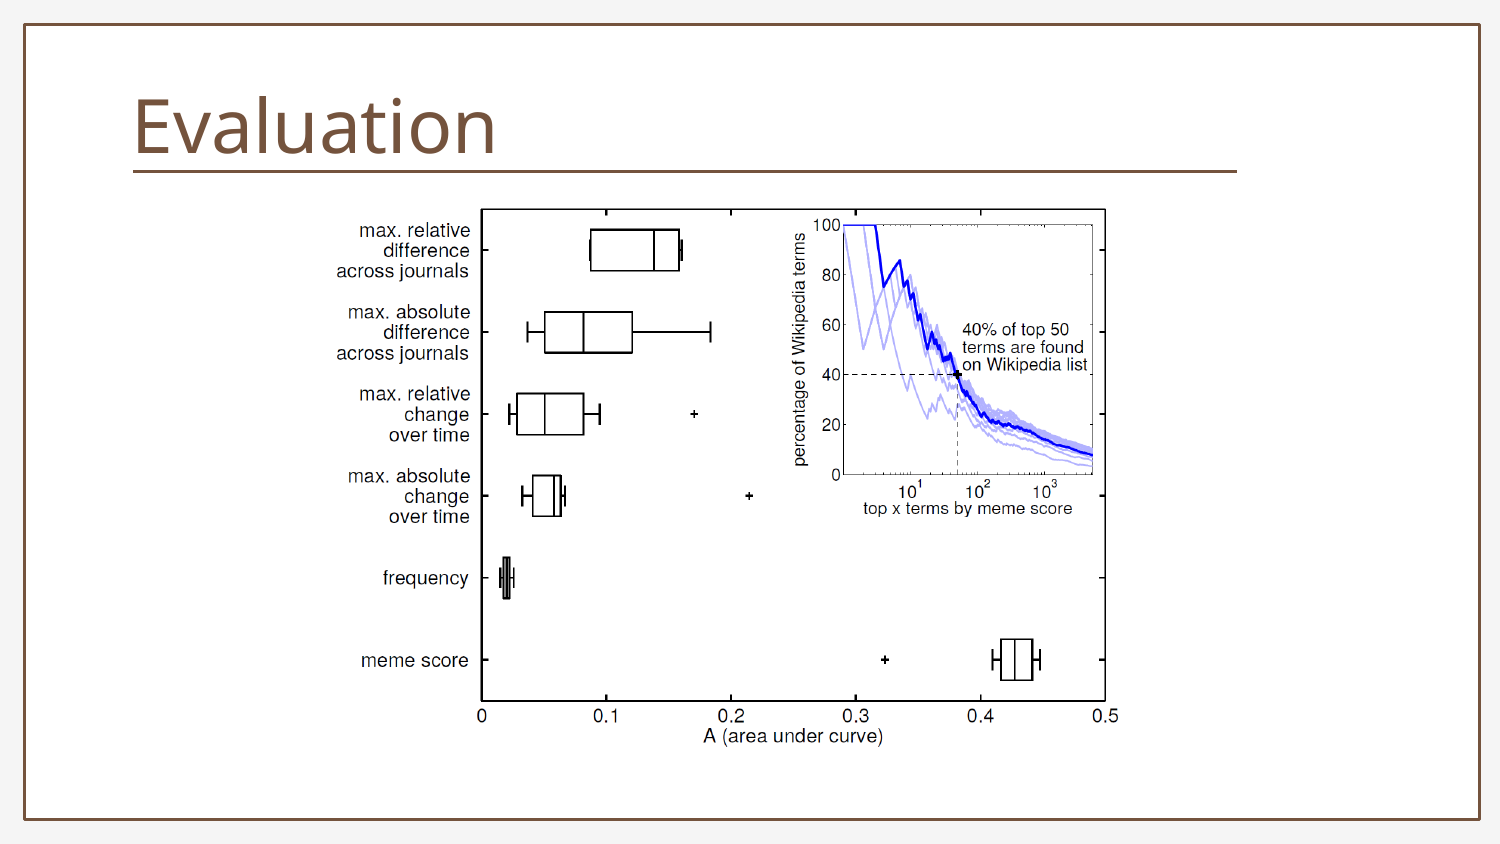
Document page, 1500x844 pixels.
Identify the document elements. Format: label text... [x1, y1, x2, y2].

title Evaluation [116, 63, 1339, 191]
picture [302, 183, 1153, 772]
